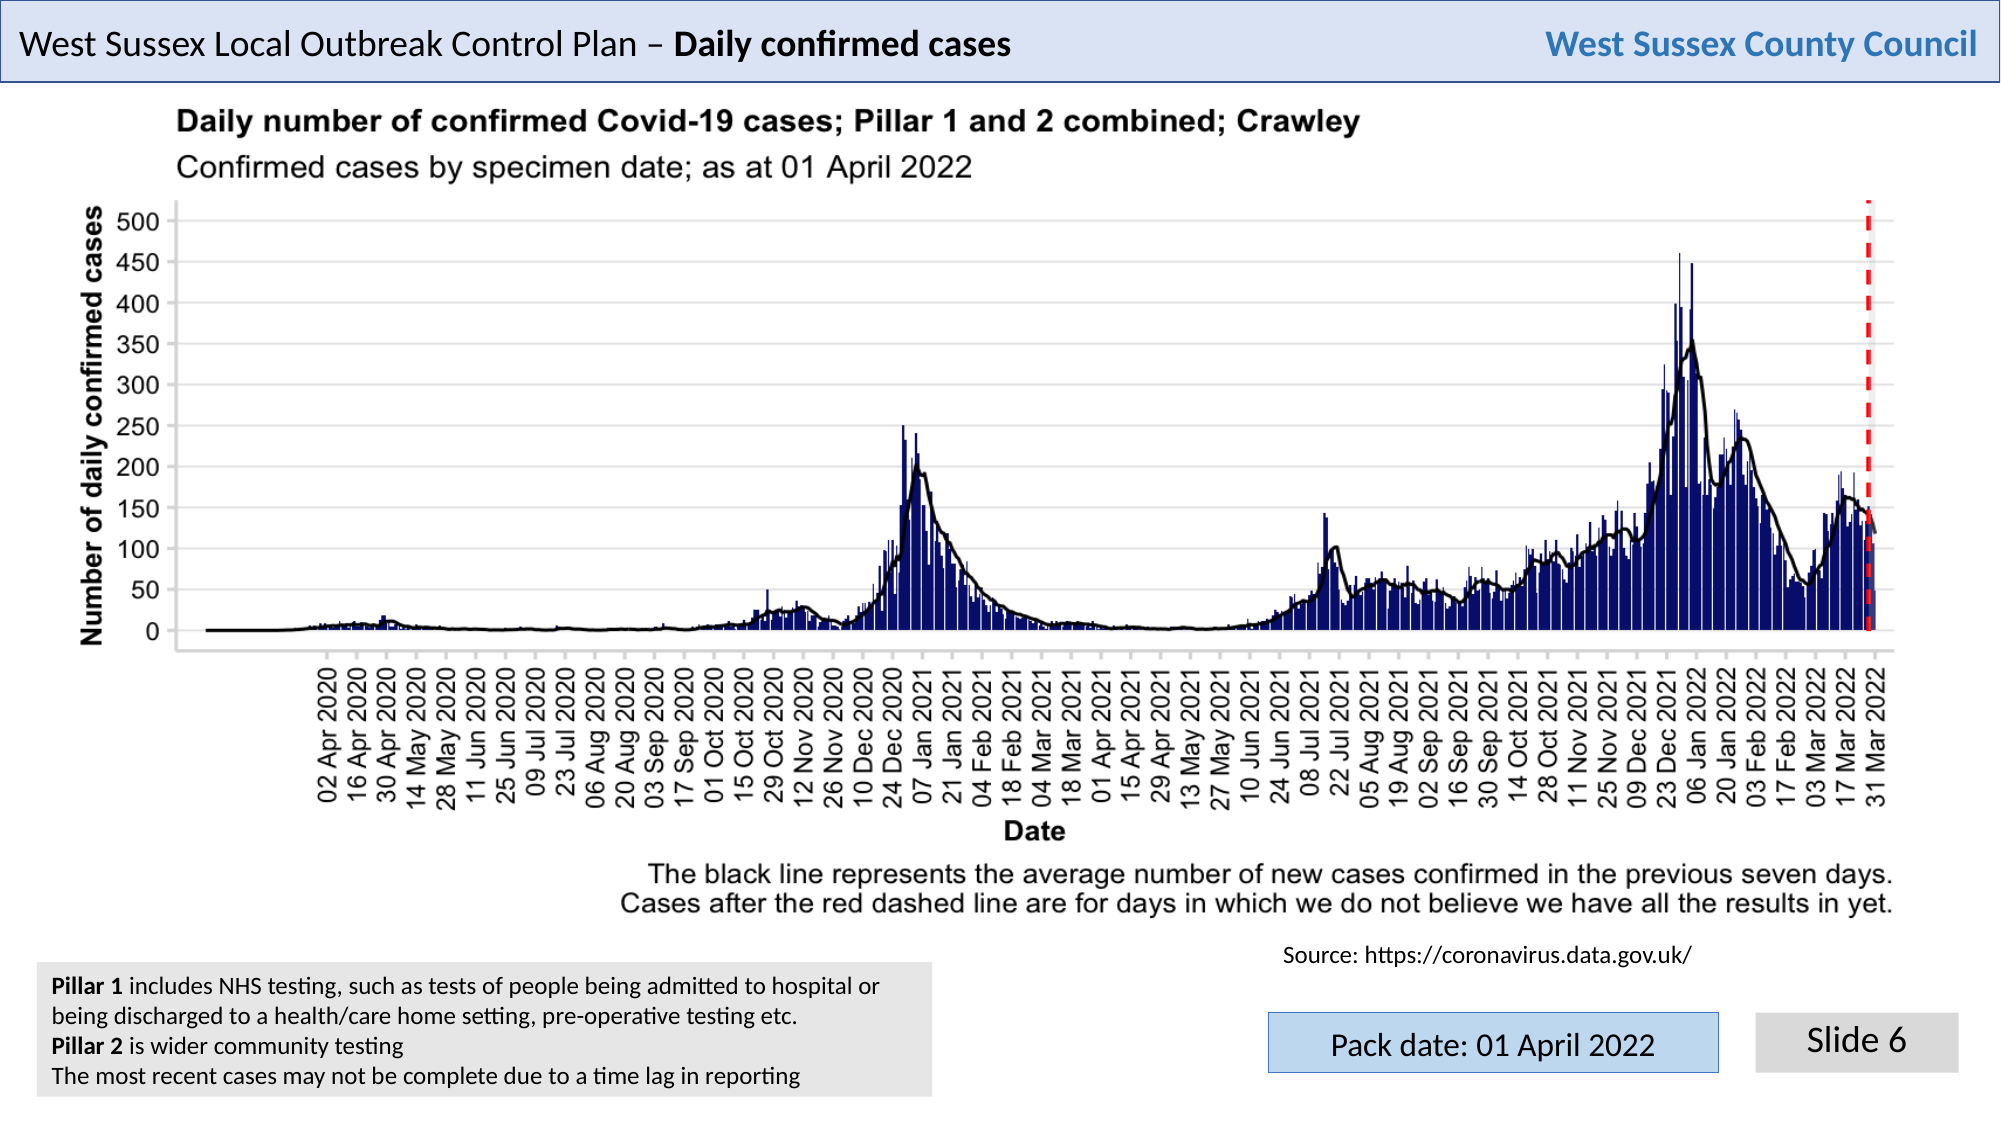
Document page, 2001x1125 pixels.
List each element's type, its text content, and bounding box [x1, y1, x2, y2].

list Source: https://coronavirus.data.gov.uk/ [1268, 935, 1912, 995]
list Slide 6 [1755, 1012, 1959, 1073]
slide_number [1268, 1012, 1719, 1073]
picture [63, 91, 1912, 935]
